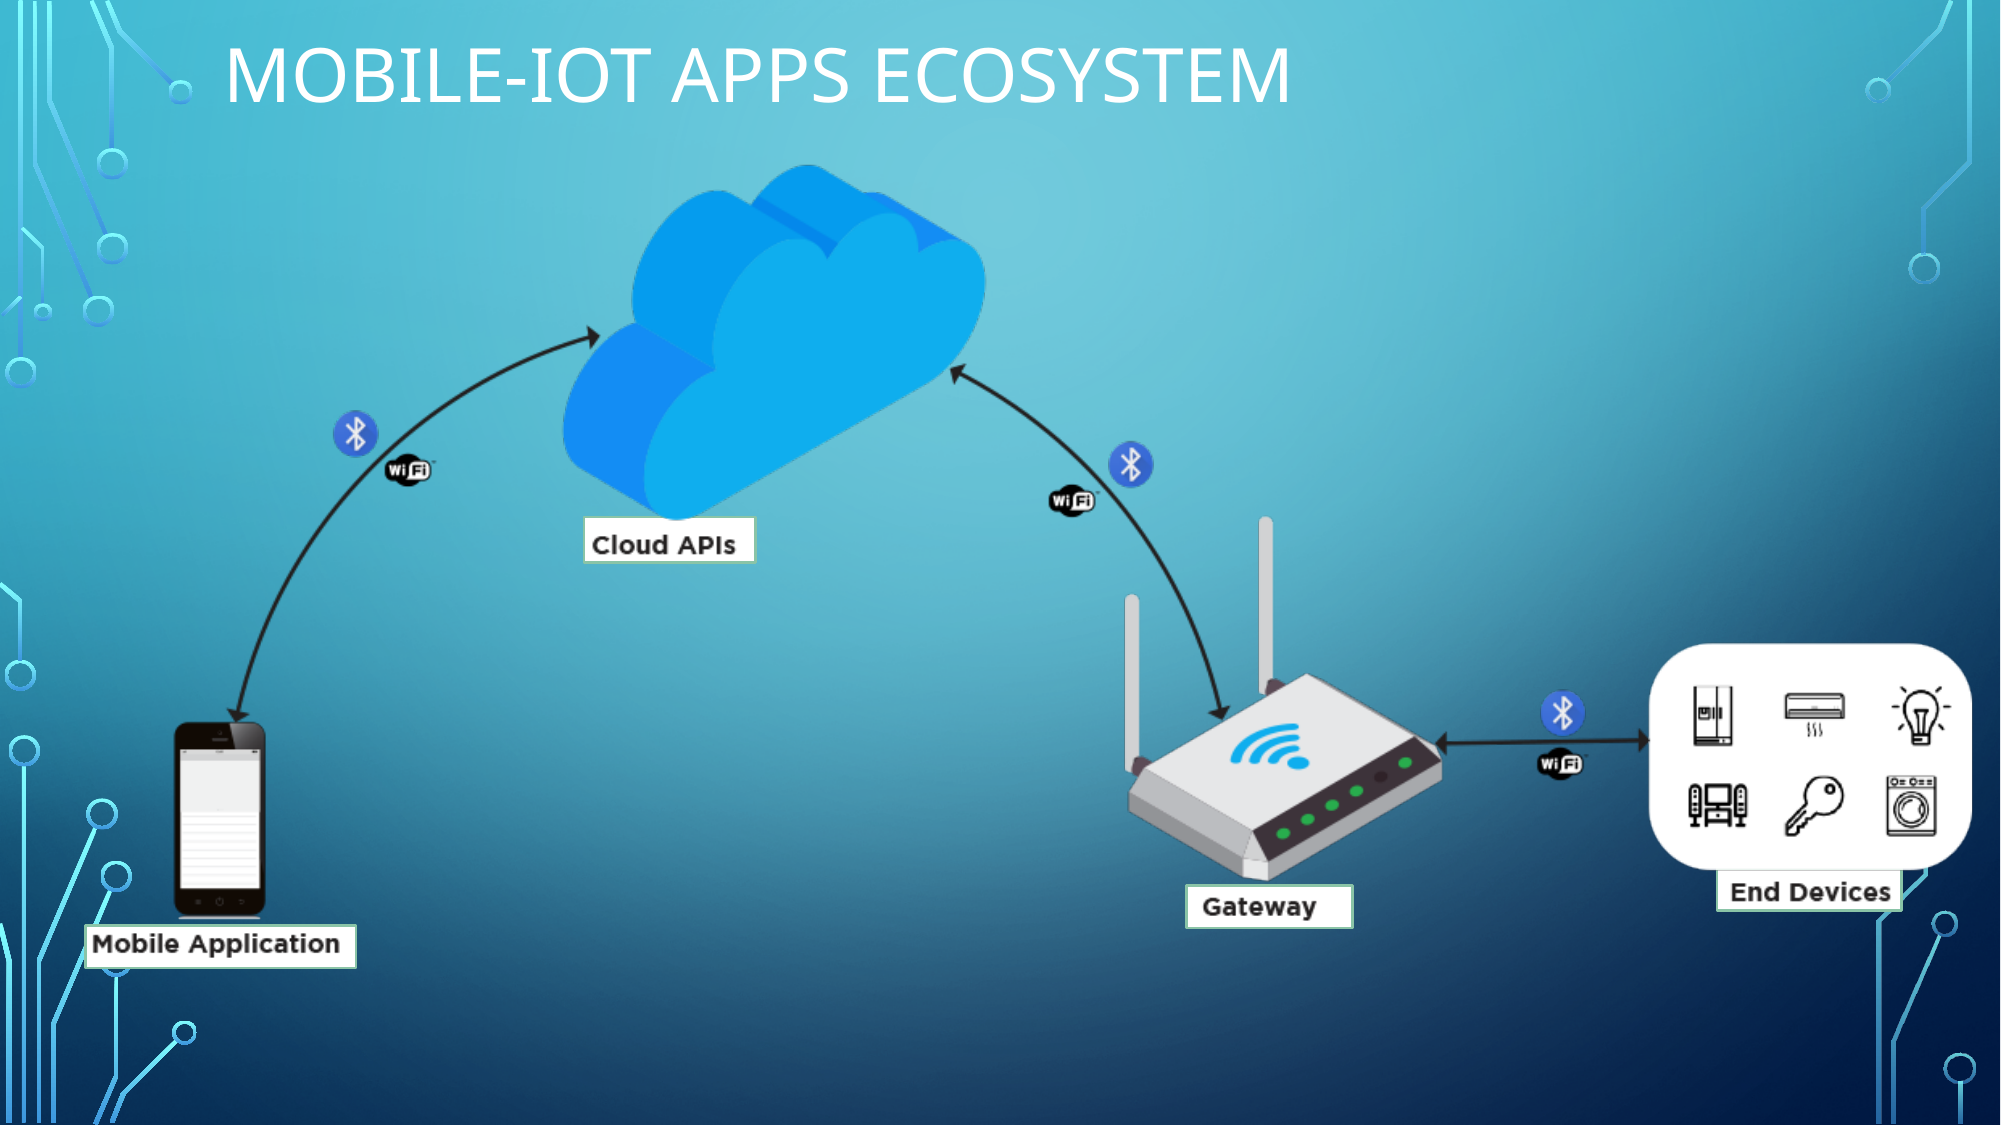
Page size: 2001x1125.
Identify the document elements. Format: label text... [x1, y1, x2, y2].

picture [66, 159, 2000, 966]
title Mobile-IoT Apps Ecosystem [203, 0, 2000, 139]
